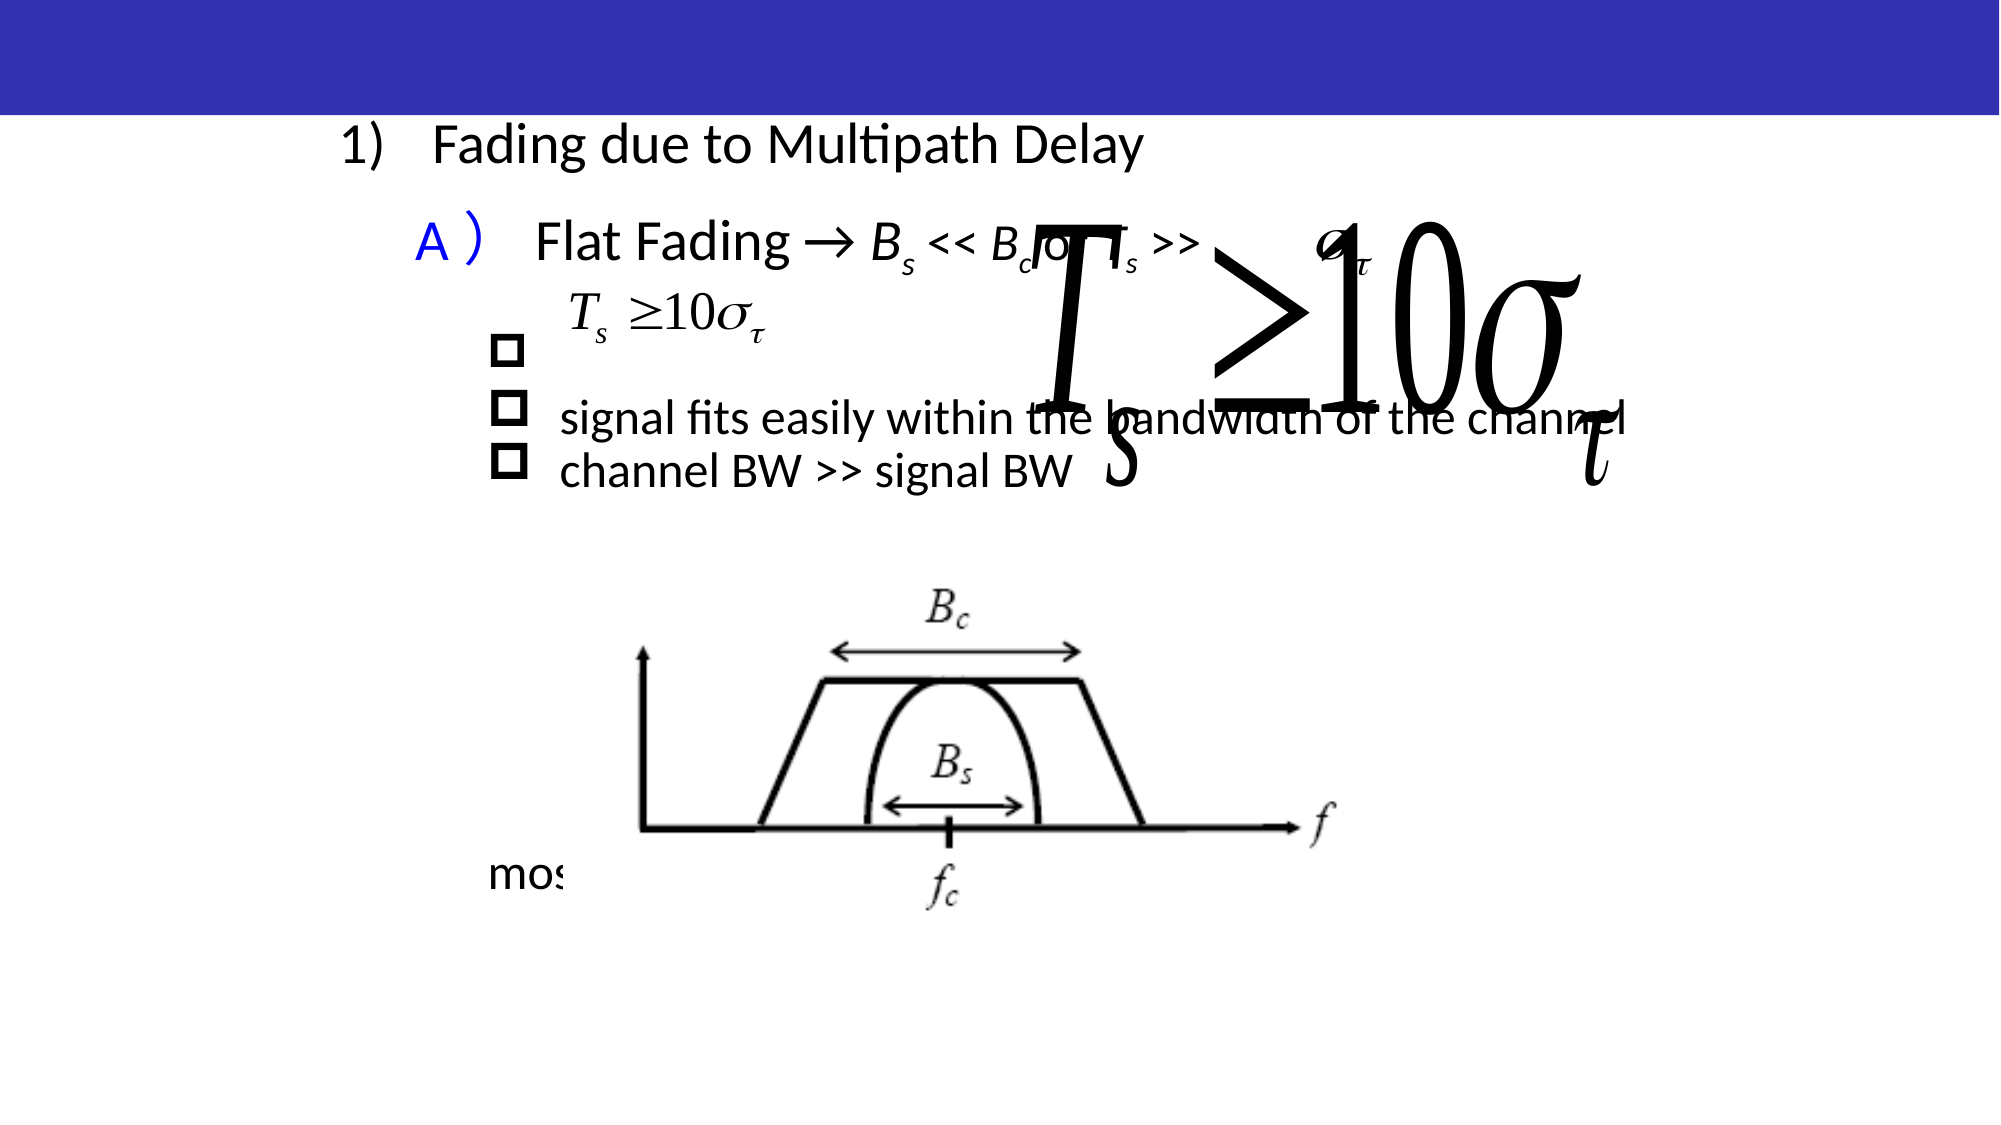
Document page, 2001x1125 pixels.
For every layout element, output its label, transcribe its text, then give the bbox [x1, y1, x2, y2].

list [562, 274, 776, 357]
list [1007, 125, 1652, 556]
picture [562, 573, 1379, 934]
list Fading due to Multipath Delay A）Flat Fading → Bs << Bc or Ts >> signal fits easily within the bandwidth of the channel channel BW >> signal BW most commonly occurring type of fading [338, 113, 1709, 1047]
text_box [1306, 195, 1386, 291]
